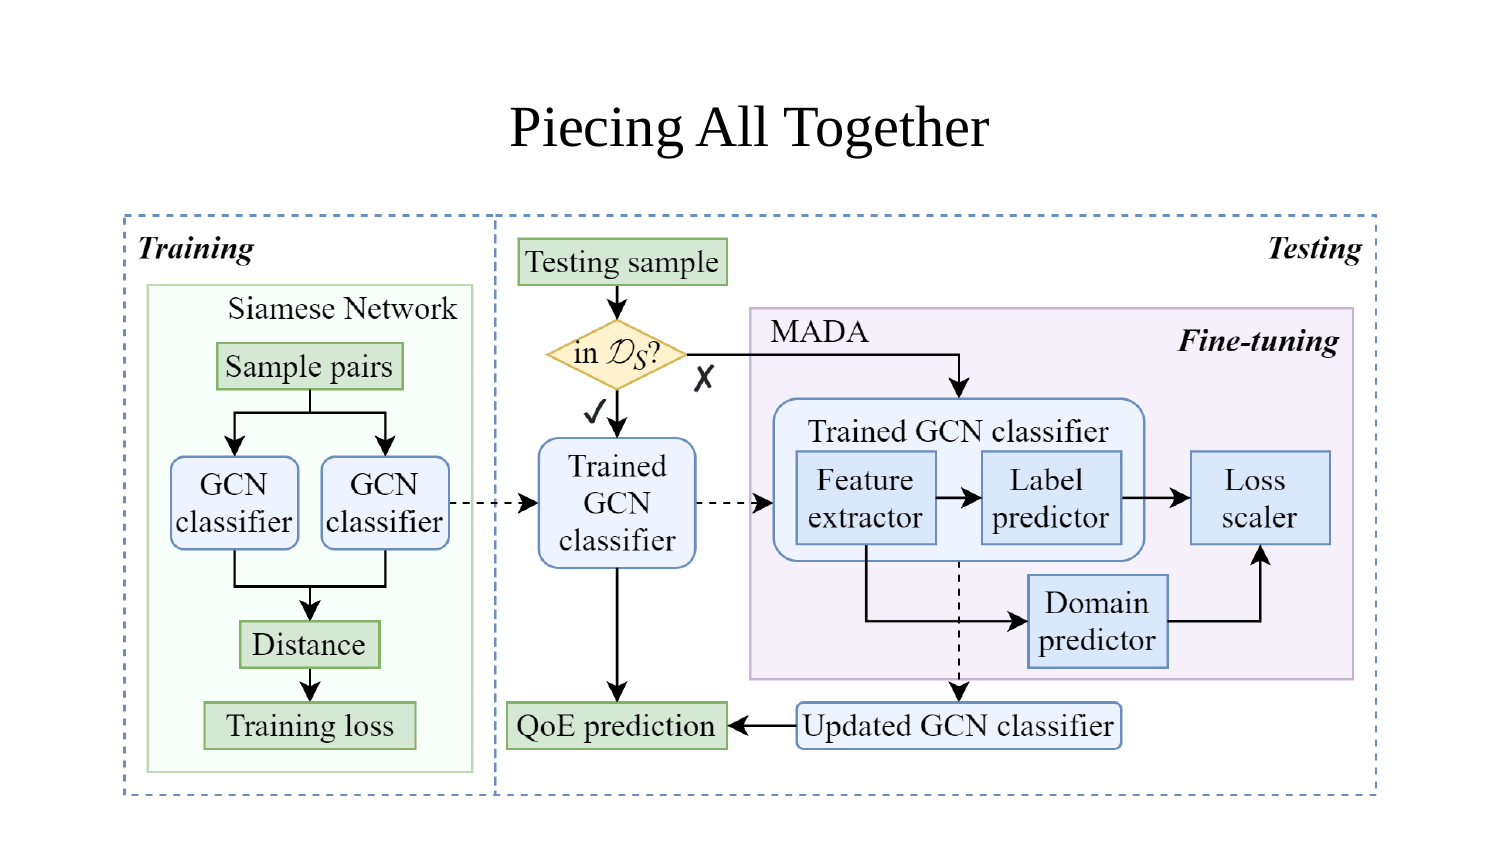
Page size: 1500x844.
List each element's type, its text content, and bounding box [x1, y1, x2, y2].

title Piecing All Together [51, 72, 1449, 167]
picture [123, 214, 1377, 797]
